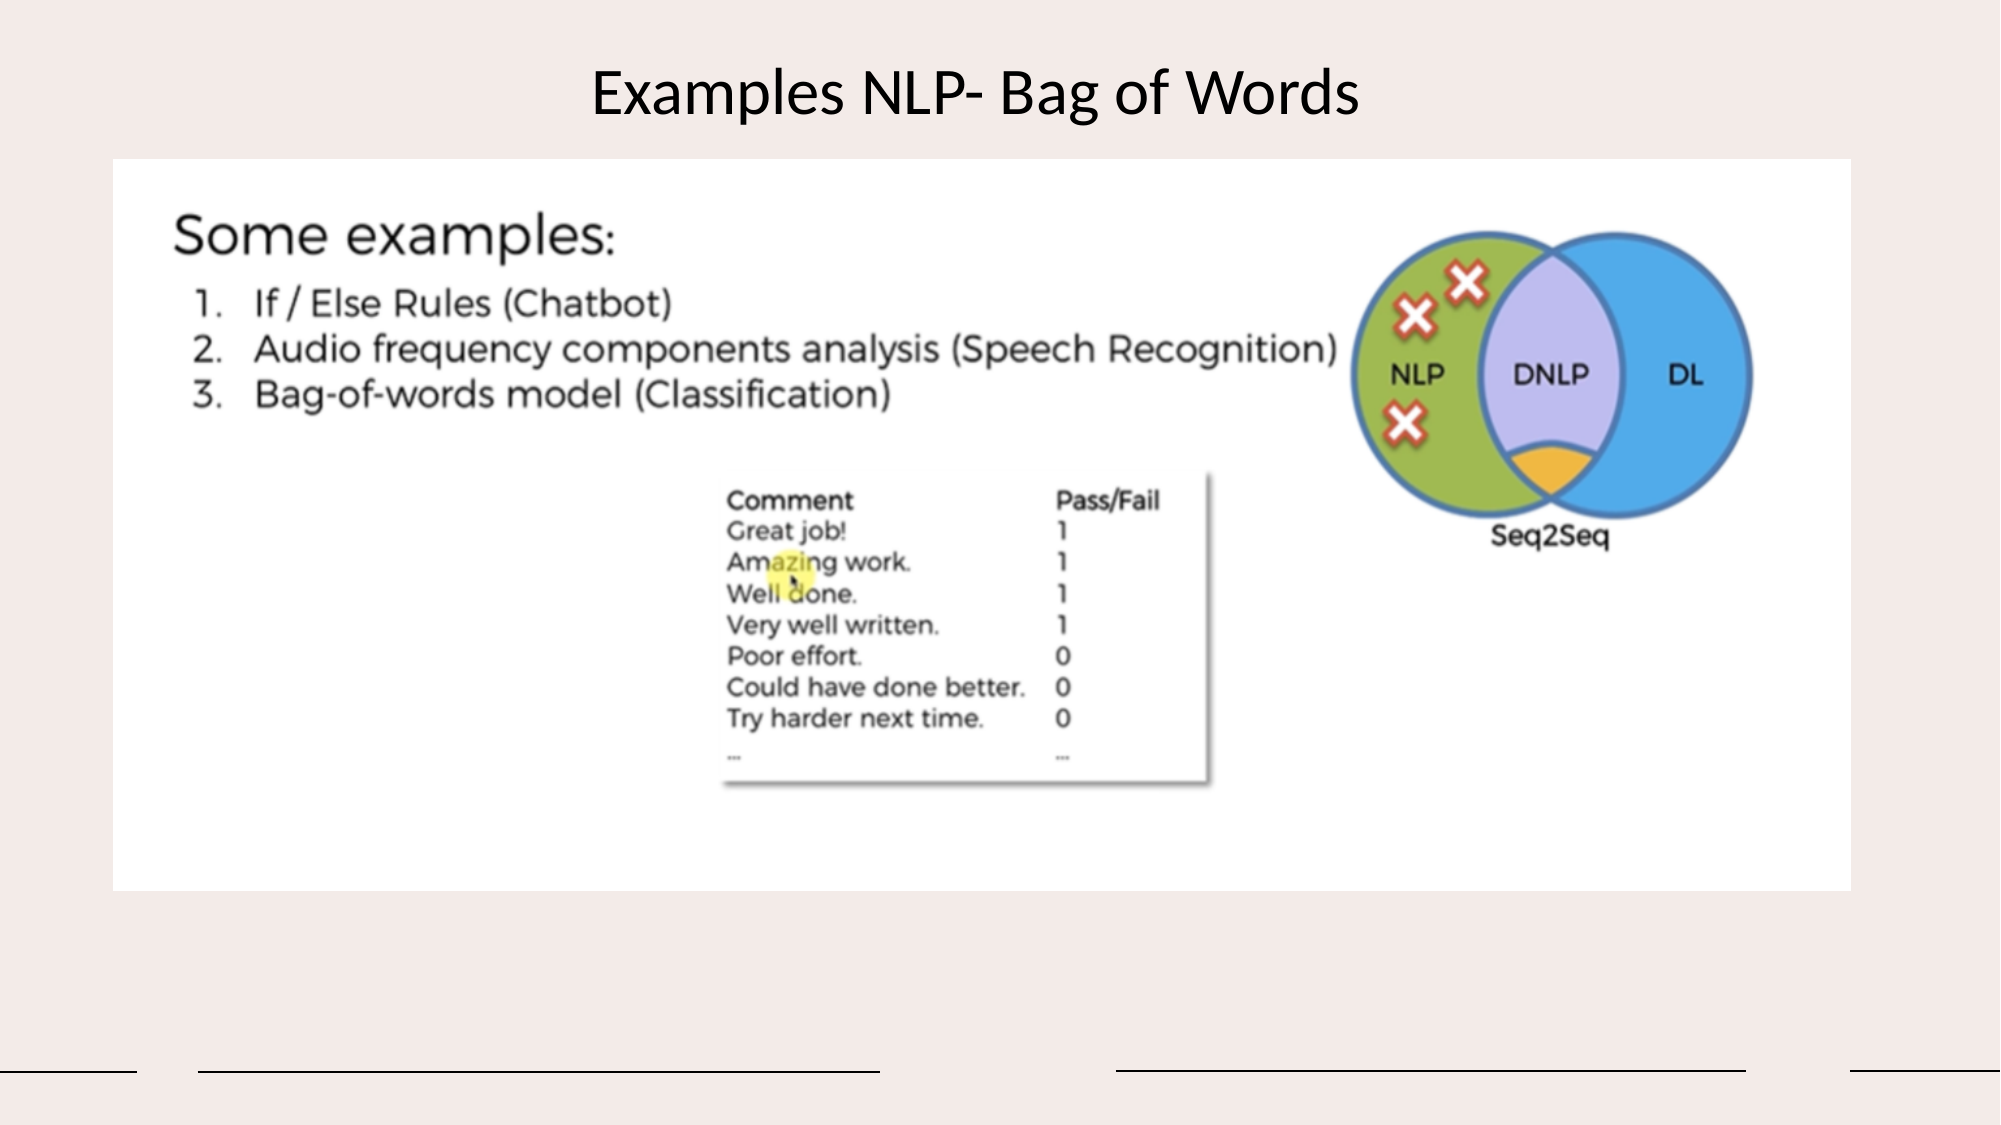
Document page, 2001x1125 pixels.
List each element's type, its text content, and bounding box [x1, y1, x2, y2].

text_box Examples NLP- Bag of Words [329, 40, 1637, 127]
picture [113, 159, 1851, 891]
